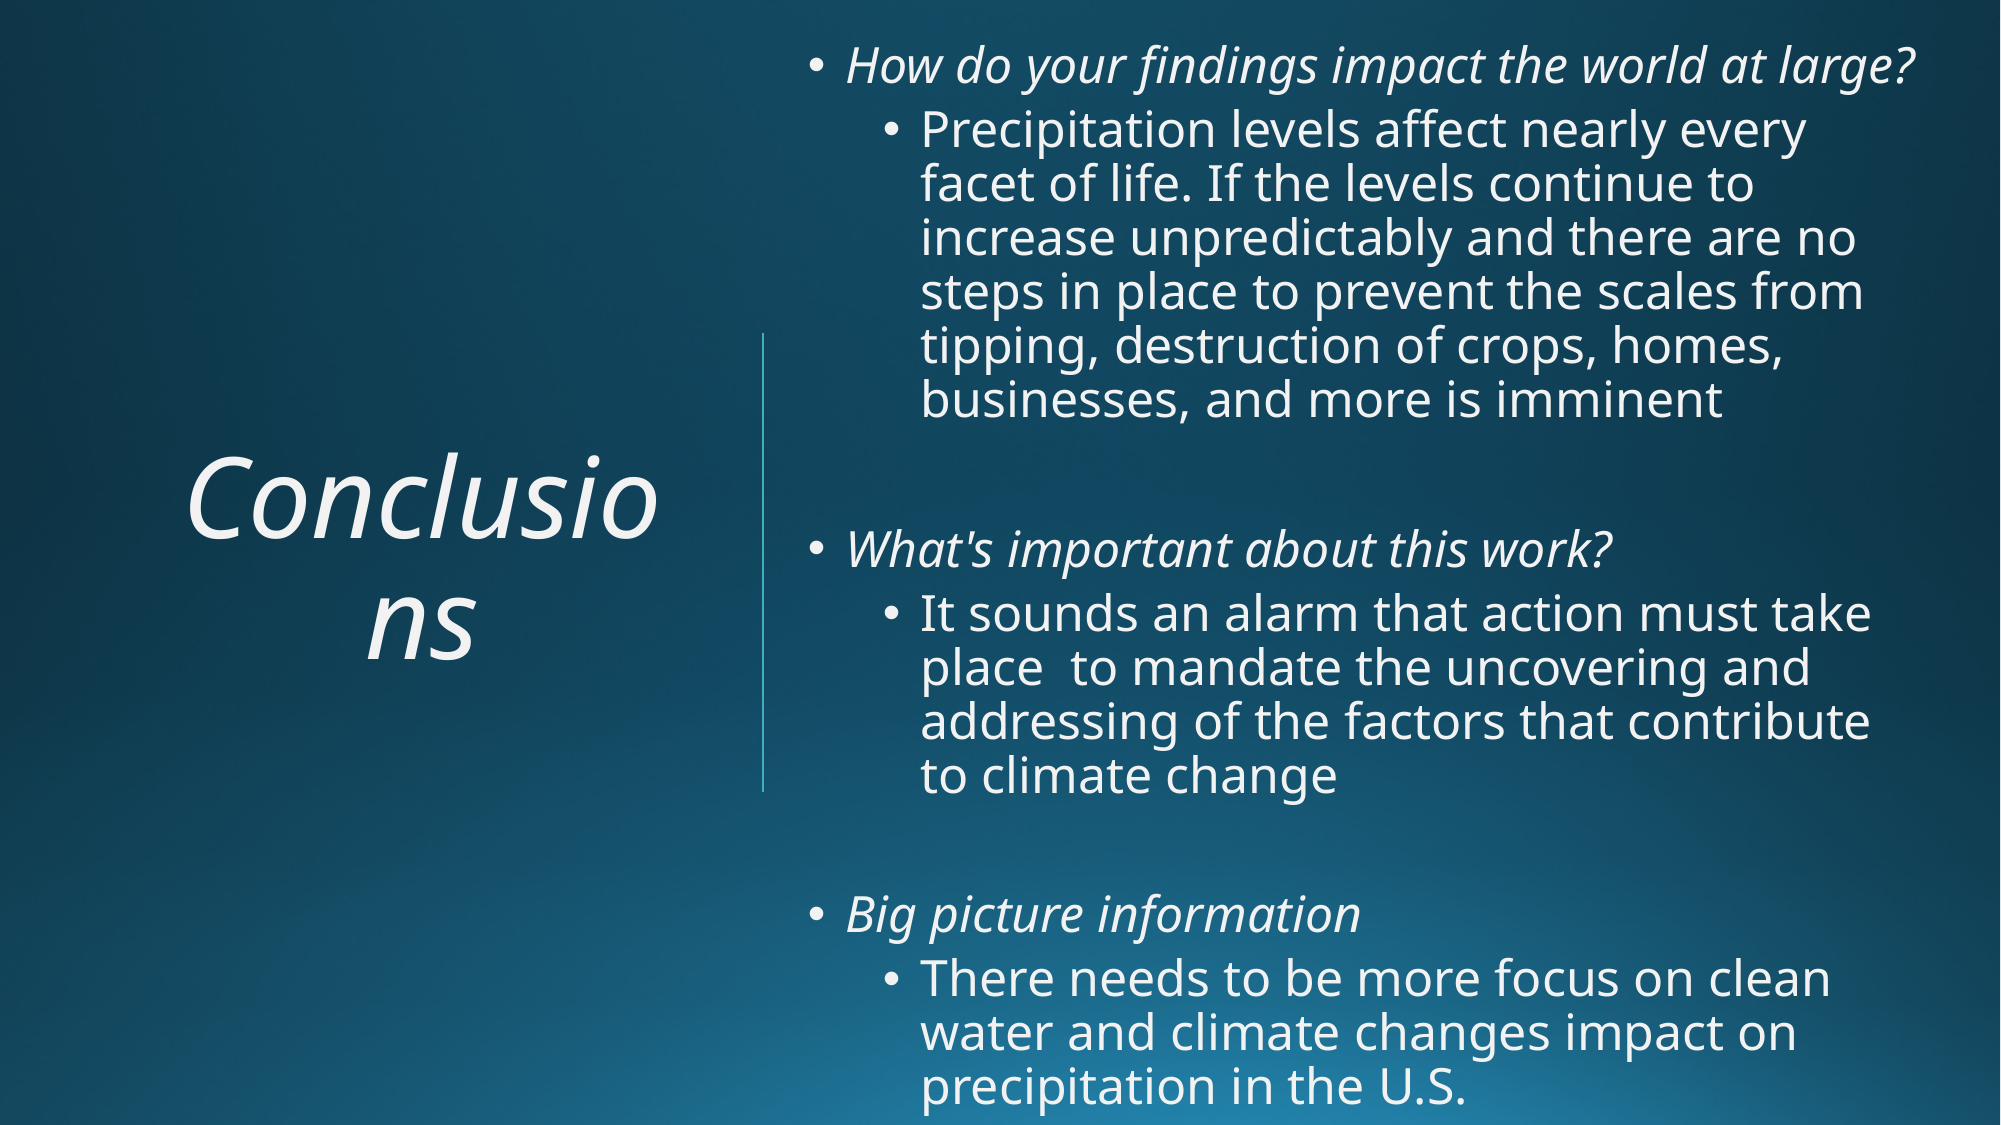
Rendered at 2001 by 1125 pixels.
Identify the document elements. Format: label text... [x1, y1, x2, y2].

title Conclusions [137, 183, 708, 942]
text_box [0, 0, 2000, 1125]
list How do your findings impact the world at large? Precipitation levels affect nearly every facet of life. If the levels continue to increase unpredictably and there are no steps in place to prevent the scales from tipping, destruction of crops, homes, businesses, and more is imminent What's important about this work? It sounds an alarm that action must take place to mandate the uncovering and addressing of the factors that contribute to climate change Big picture information There needs to be more focus on clean water and climate changes impact on precipitation in the U.S. [792, 114, 1941, 1042]
